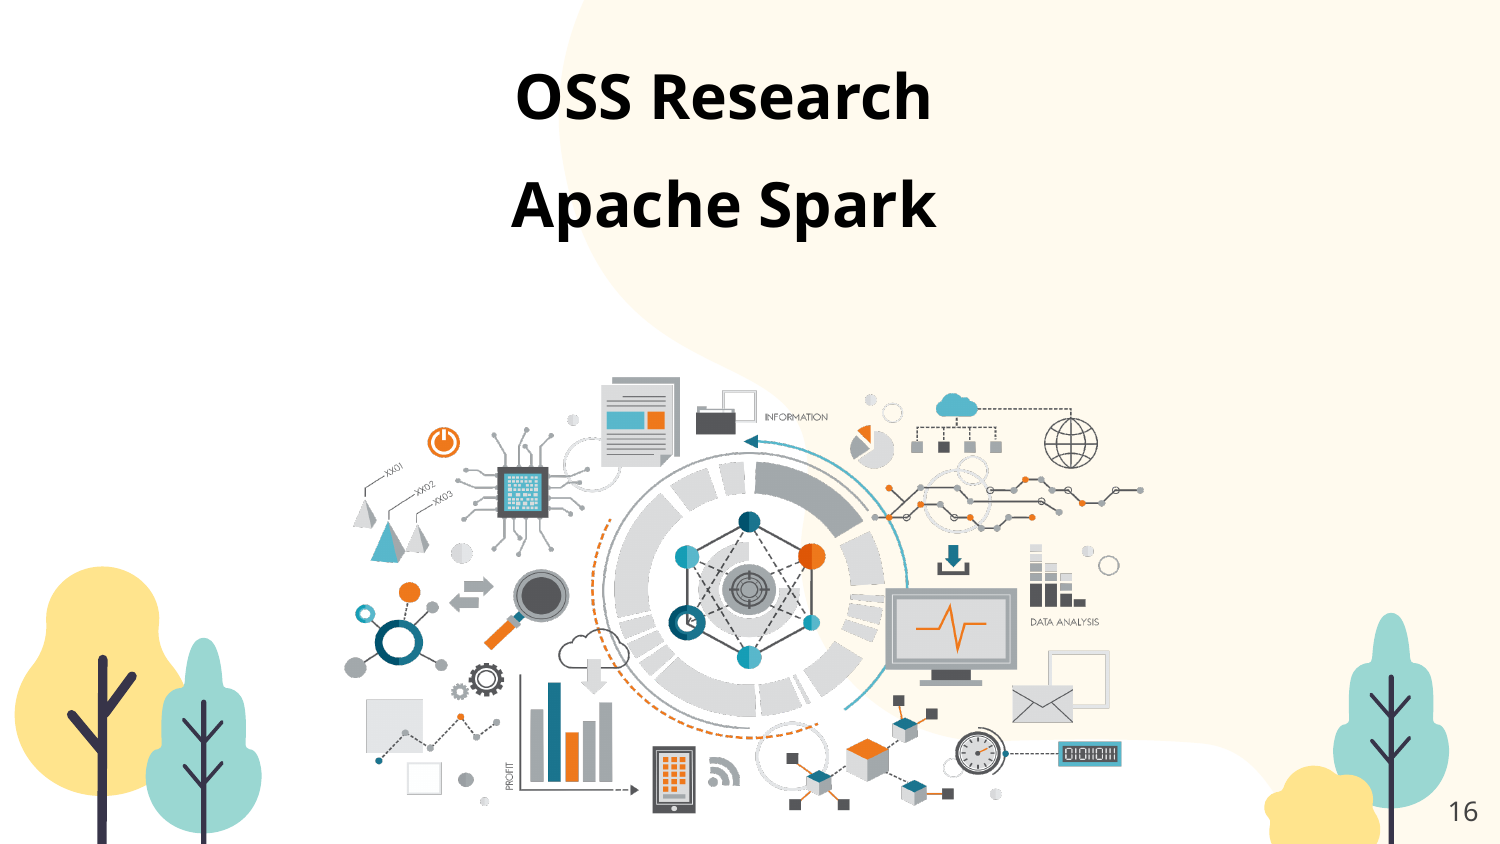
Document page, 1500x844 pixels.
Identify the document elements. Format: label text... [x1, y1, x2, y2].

text_box [182, 699, 224, 844]
text_box [14, 566, 184, 796]
text_box [66, 654, 137, 844]
picture [321, 346, 1167, 844]
slide_number ‹#› [1403, 779, 1494, 844]
text_box [1264, 765, 1381, 844]
subtitle OSS Research Apache Spark [337, 42, 1112, 146]
text_box [1369, 674, 1411, 844]
text_box [145, 637, 262, 834]
text_box [1333, 612, 1450, 809]
